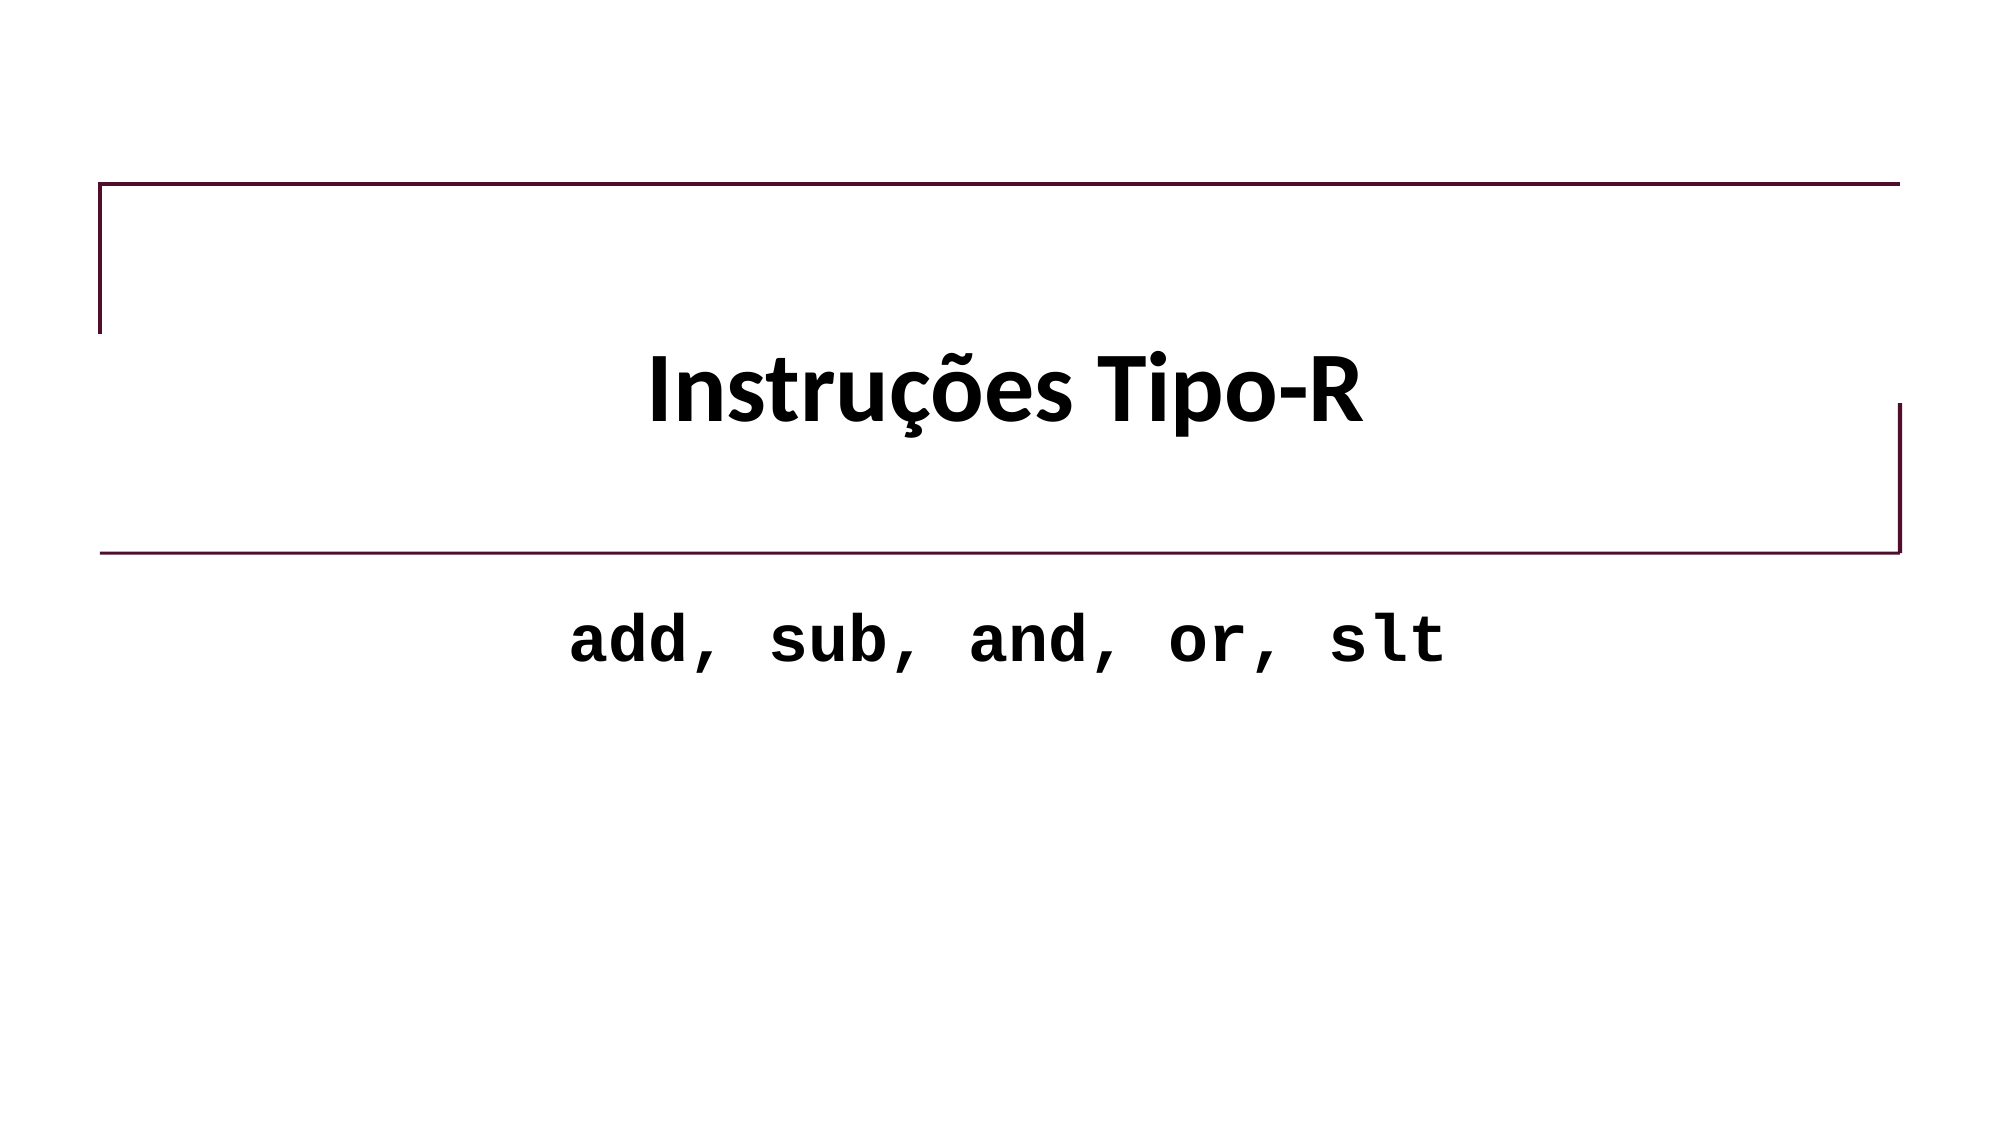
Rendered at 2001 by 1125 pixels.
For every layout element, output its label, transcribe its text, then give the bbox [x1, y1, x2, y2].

title Instruções Tipo-R [125, 237, 1888, 525]
subtitle add, sub, and, or, slt [150, 587, 1867, 875]
